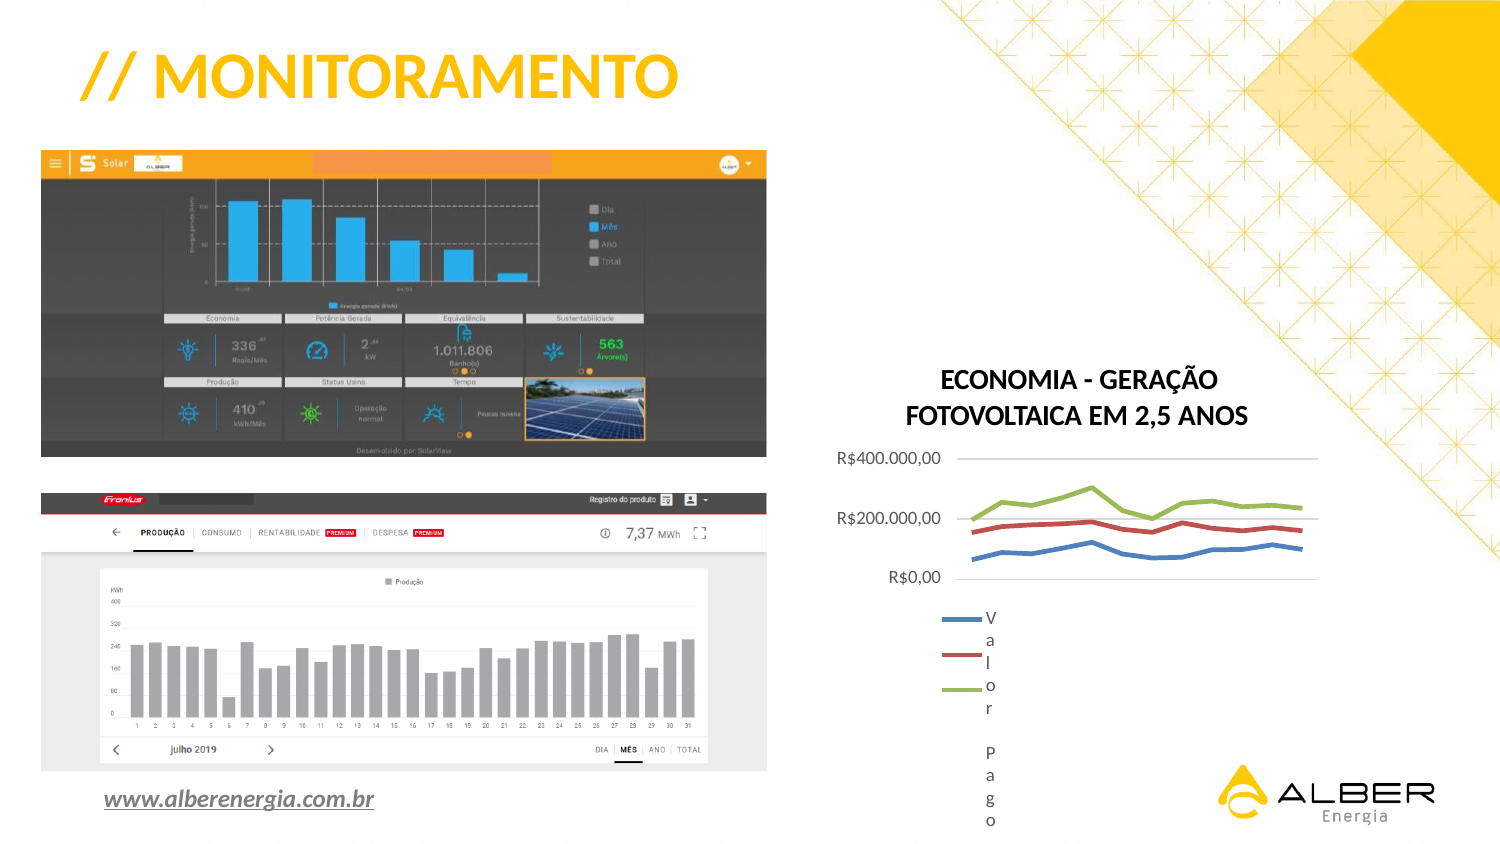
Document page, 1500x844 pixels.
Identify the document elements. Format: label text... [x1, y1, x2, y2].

text_box www.alberenergia.com.br [101, 786, 380, 813]
title // MONITORAMENTO [77, 30, 686, 148]
text_box ECONOMIA - GERAÇÃO FOTOVOLTAICA EM 2,5 ANOS [903, 358, 1258, 431]
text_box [40, 493, 767, 771]
text_box R$400.000,00 R$200.000,00 R$0,00 Valor Pago após instalação FV Economia efetiva do mês Valor a pagar sem instalação FV [832, 443, 1230, 844]
picture [0, 0, 1500, 844]
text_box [956, 484, 1318, 563]
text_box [40, 149, 767, 457]
